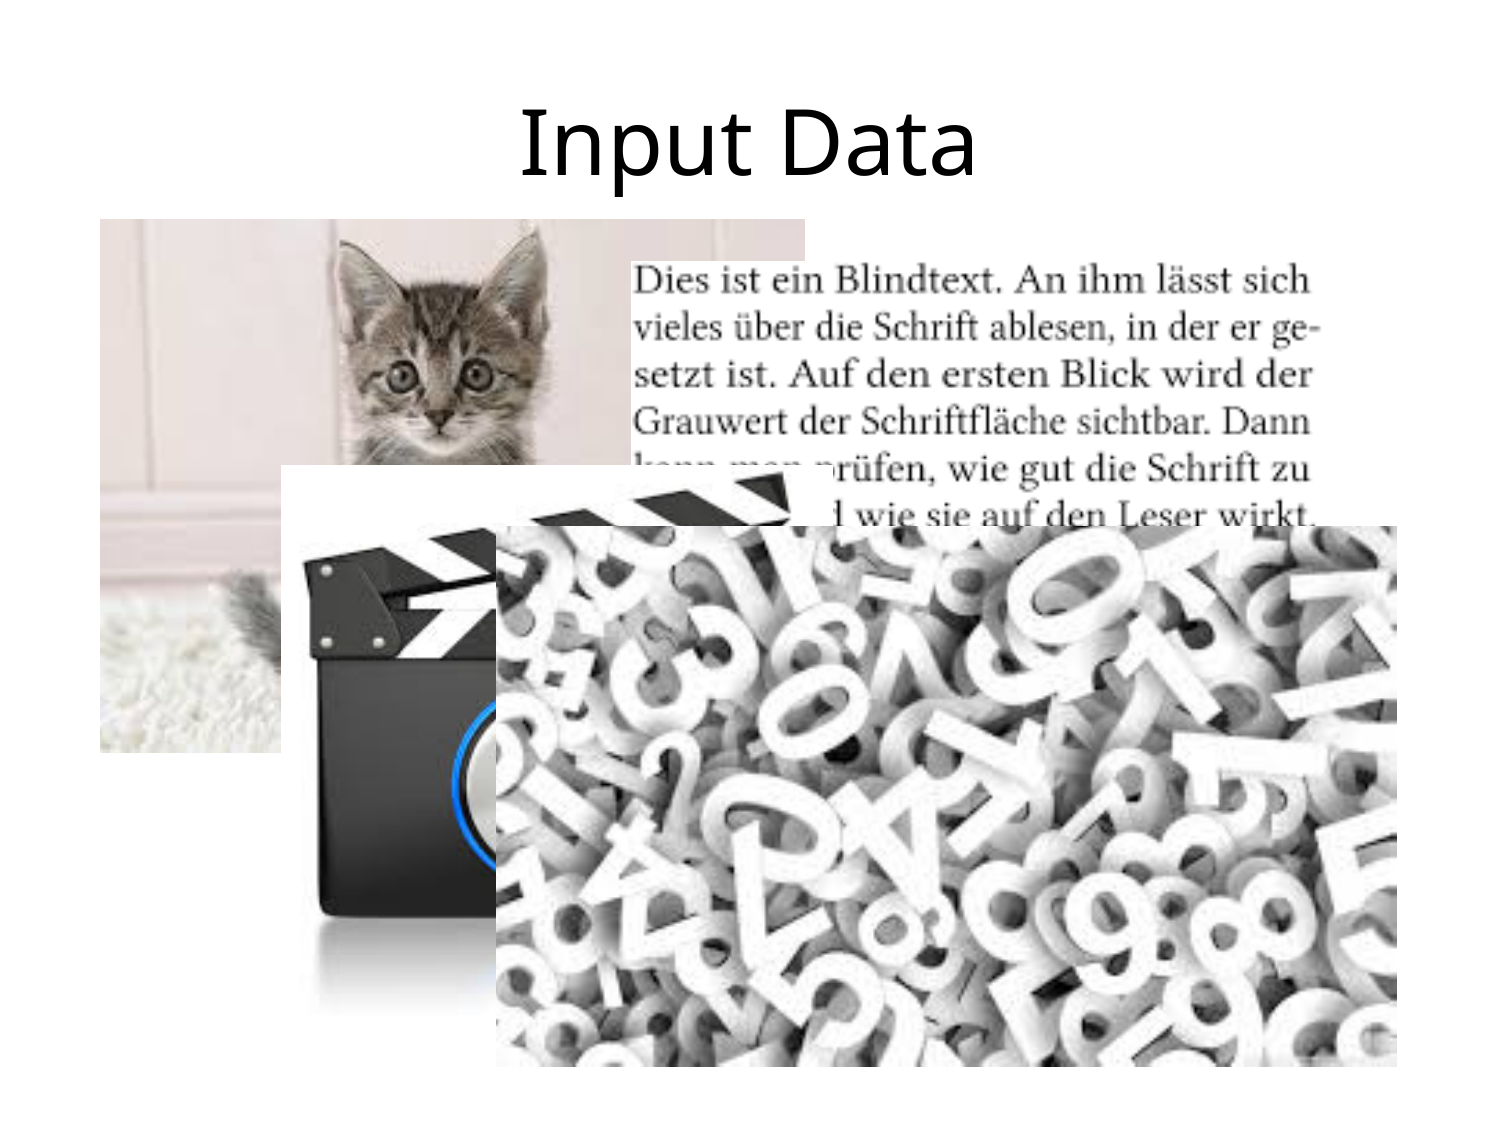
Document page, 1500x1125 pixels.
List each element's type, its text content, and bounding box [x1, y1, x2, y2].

title Input Data [75, 45, 1425, 233]
picture [100, 219, 1397, 1067]
